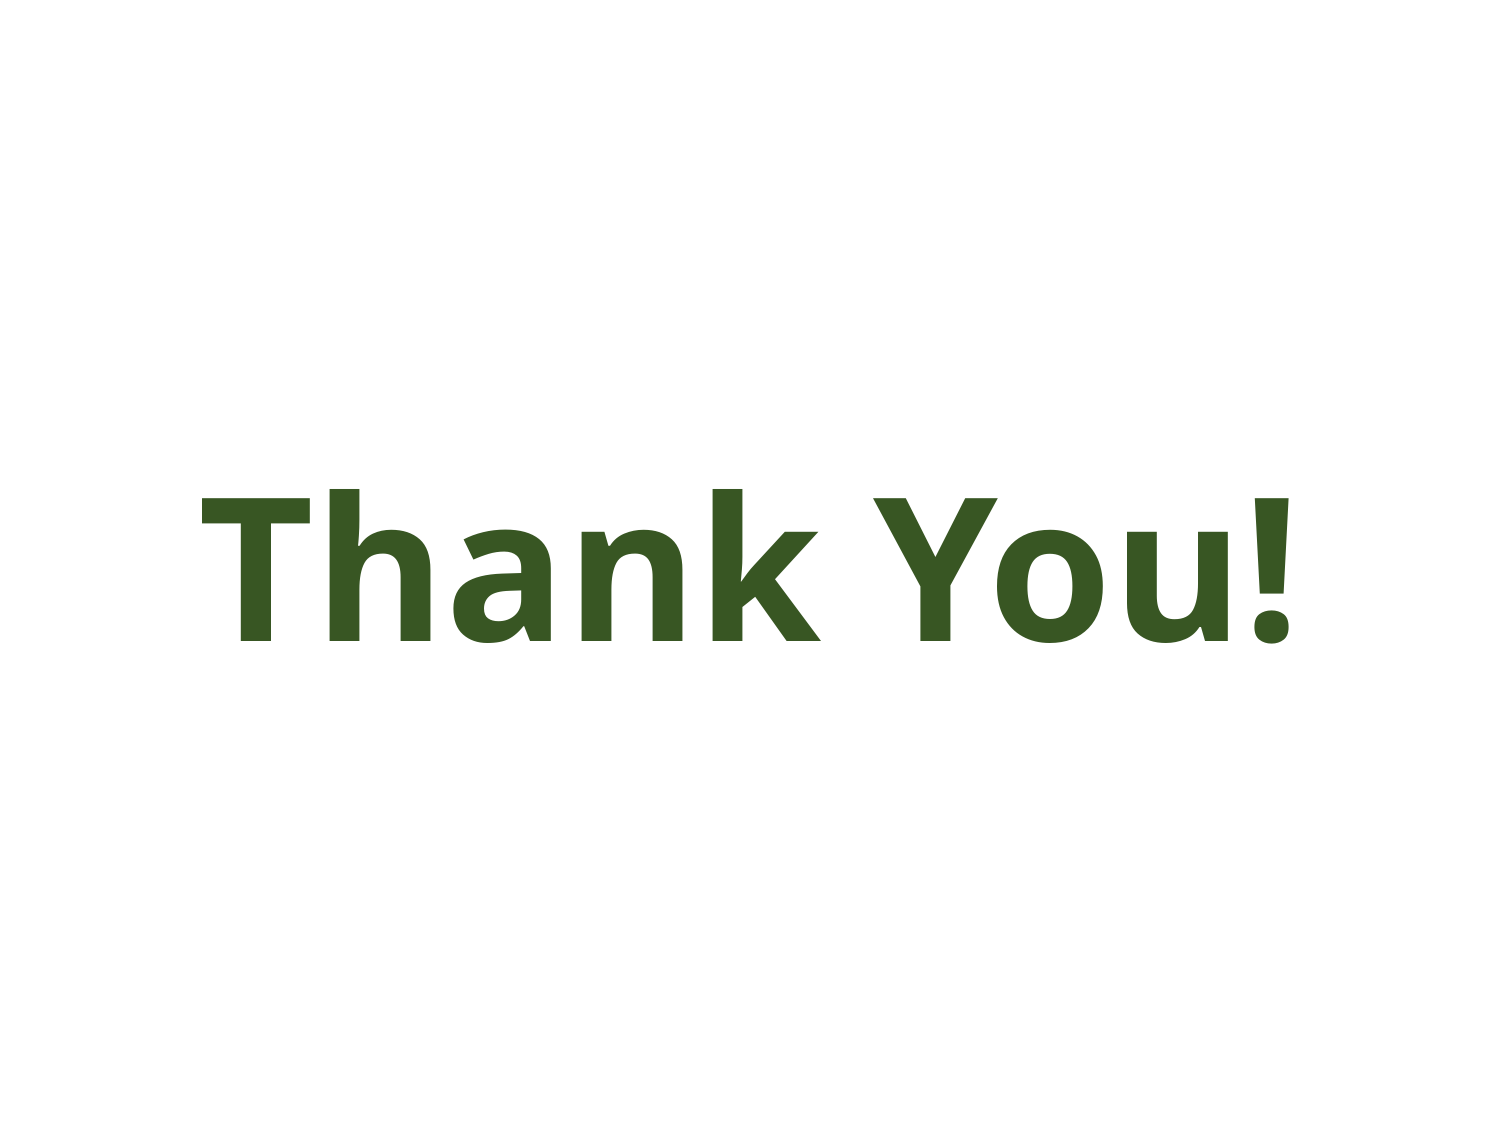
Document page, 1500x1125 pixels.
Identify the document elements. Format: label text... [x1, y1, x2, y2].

text_box Thank You! [183, 433, 1317, 689]
